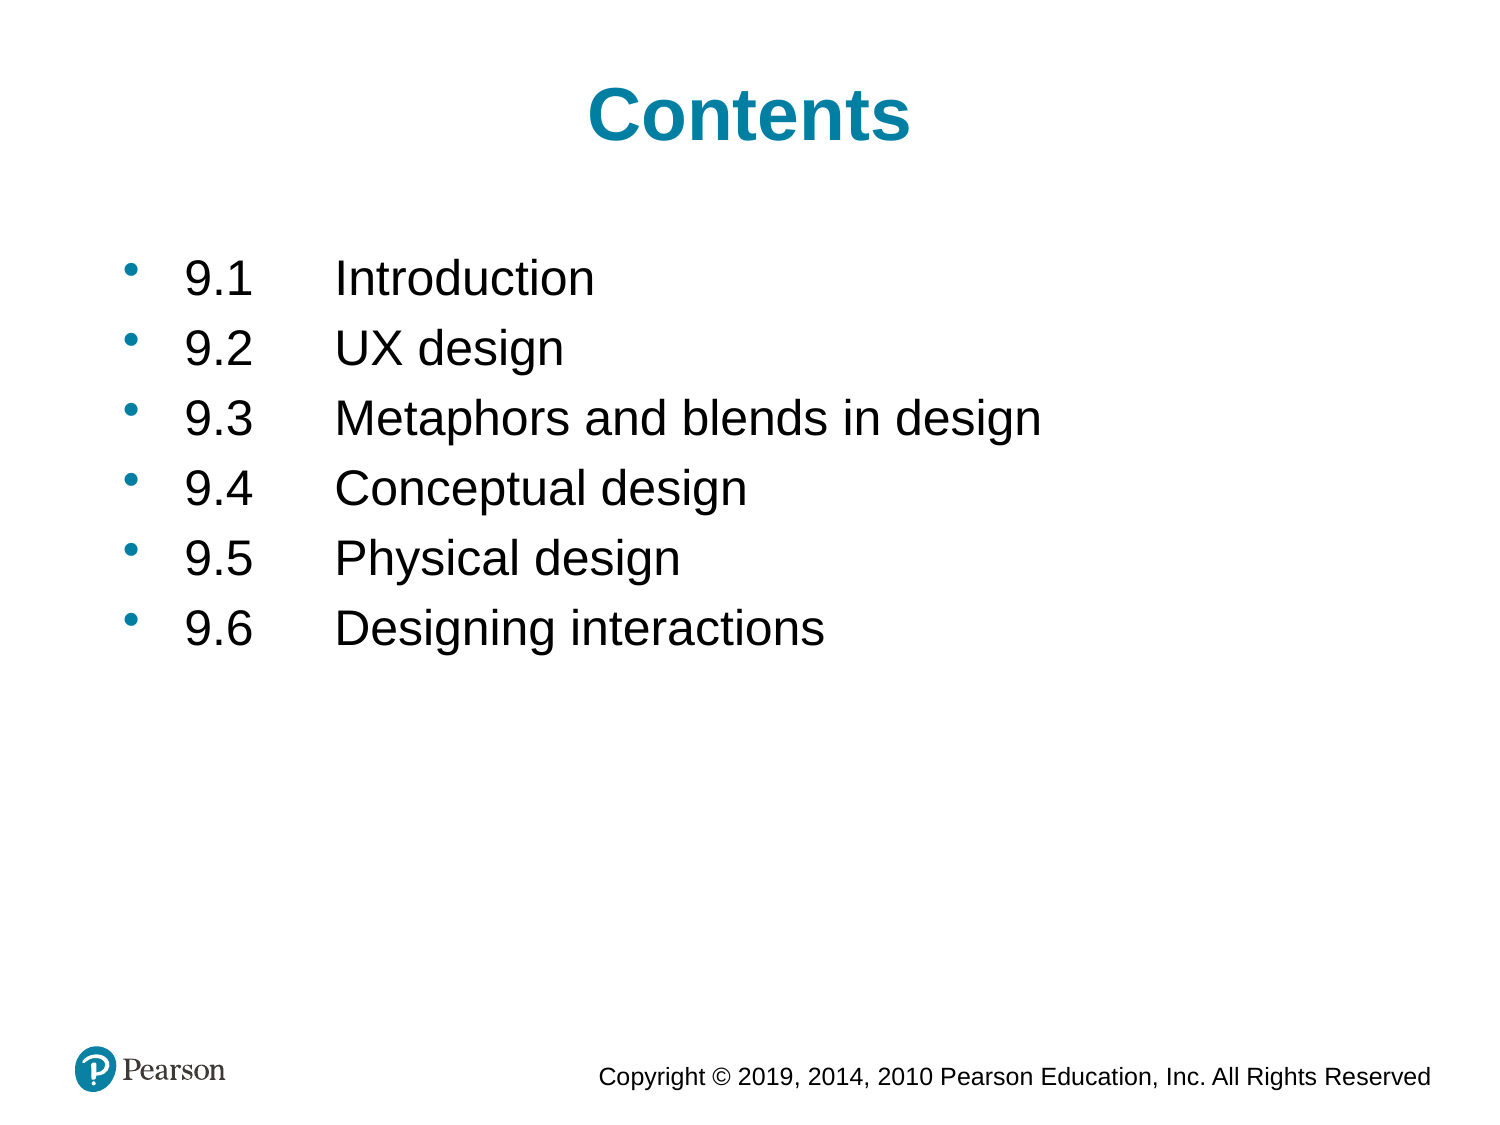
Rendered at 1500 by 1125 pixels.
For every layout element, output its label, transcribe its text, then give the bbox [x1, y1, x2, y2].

list 9.1 Introduction 9.2 UX design 9.3 Metaphors and blends in design 9.4 Conceptual design 9.5 Physical design 9.6 Designing interactions [107, 237, 1402, 778]
title Contents [103, 64, 1397, 156]
